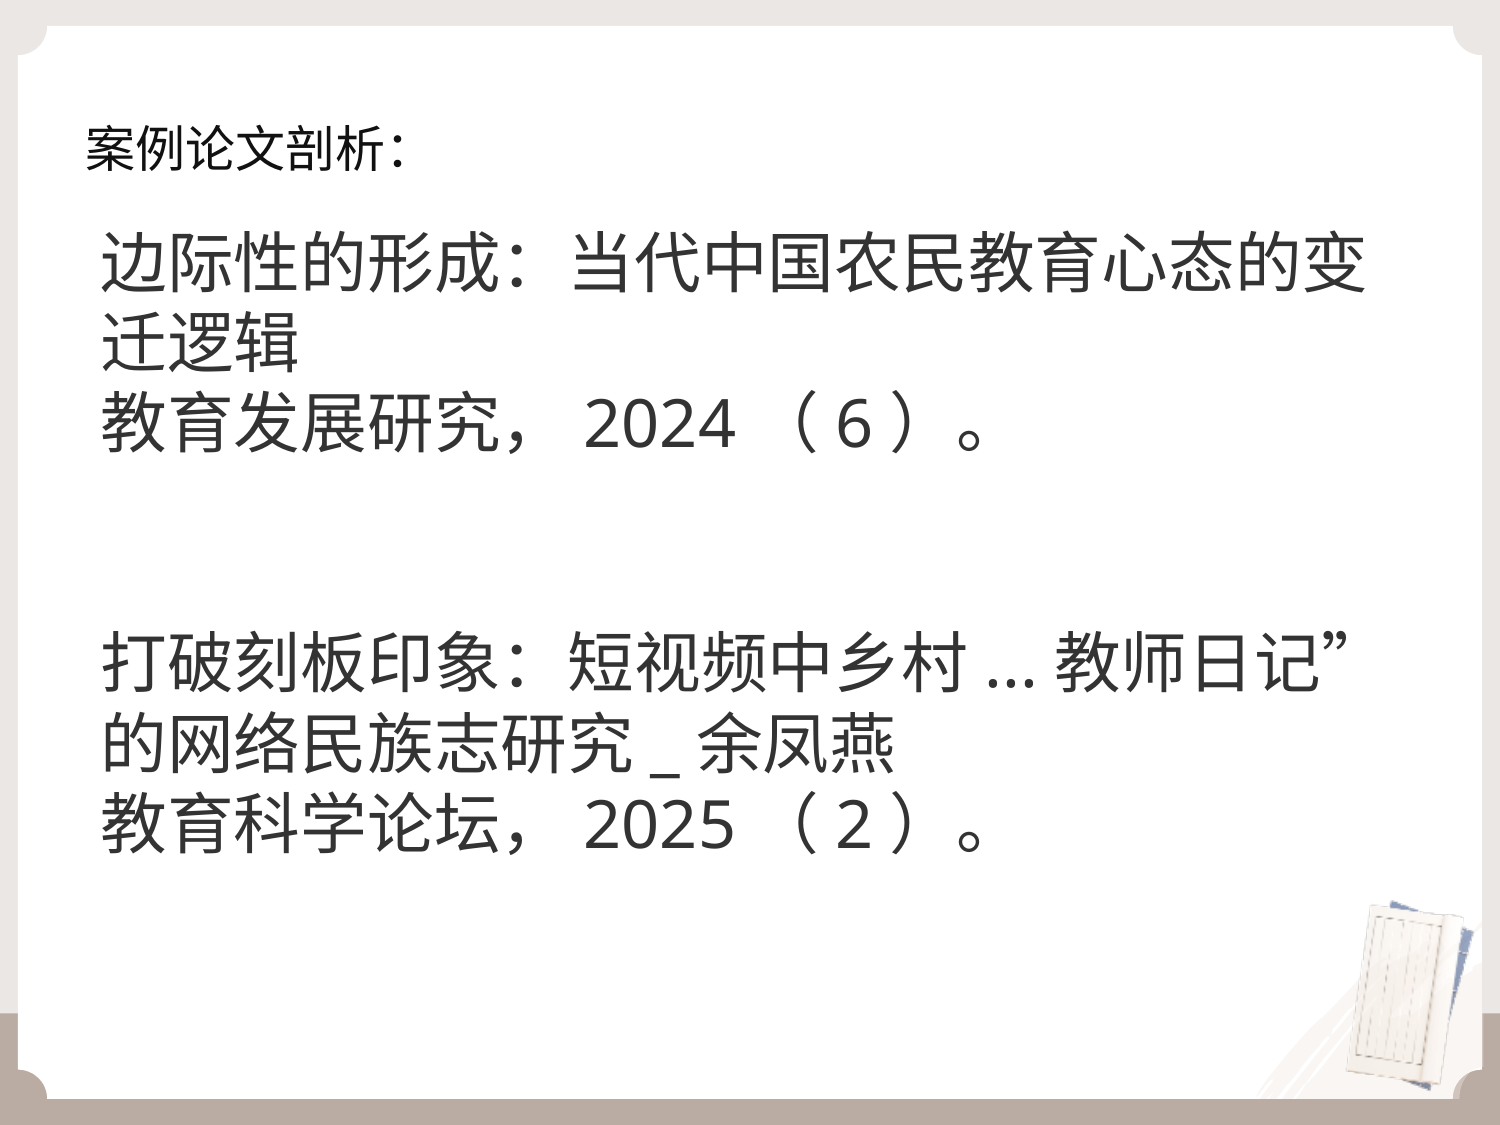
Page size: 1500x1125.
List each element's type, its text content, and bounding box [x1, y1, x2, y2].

text_box 边际性的形成：当代中国农民教育心态的变迁逻辑 教育发展研究，2024（6）。 打破刻板印象：短视频中乡村...教师日记”的网络民族志研究_余凤燕 教育科学论坛，2025（2）。 [85, 213, 1415, 1013]
title 案例论文剖析： [85, 59, 1415, 178]
